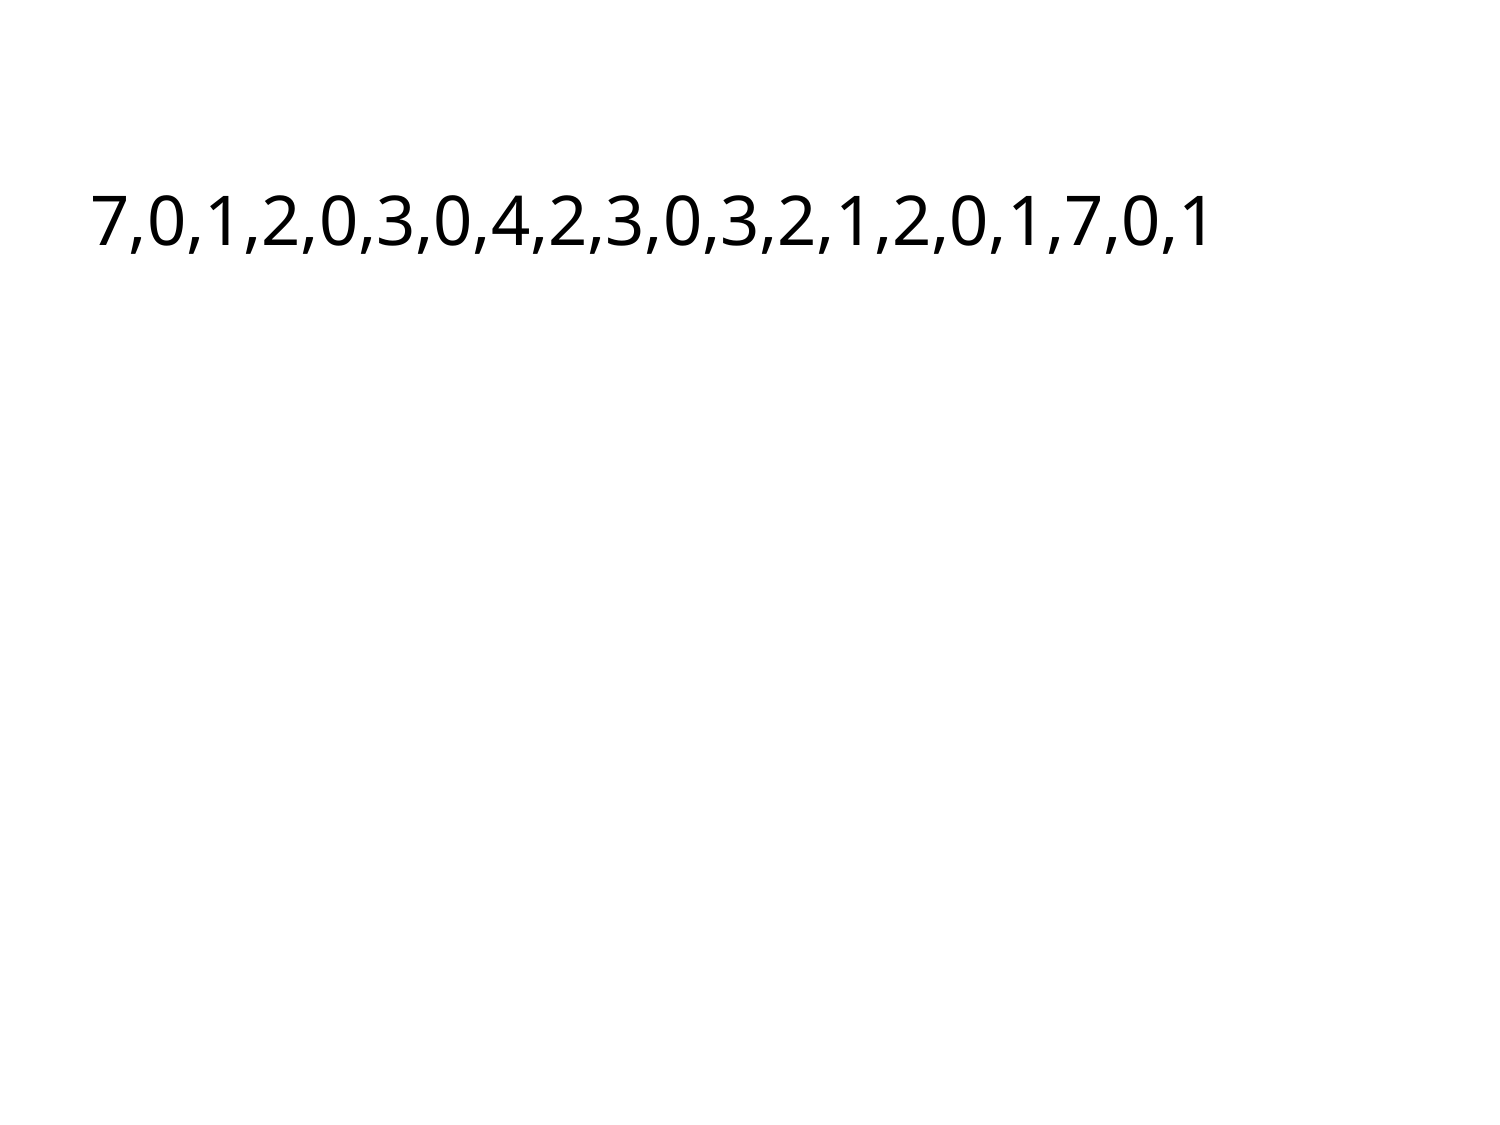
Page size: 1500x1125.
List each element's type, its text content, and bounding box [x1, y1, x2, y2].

title 7,0,1,2,0,3,0,4,2,3,0,3,2,1,2,0,1,7,0,1 [87, 122, 1234, 313]
